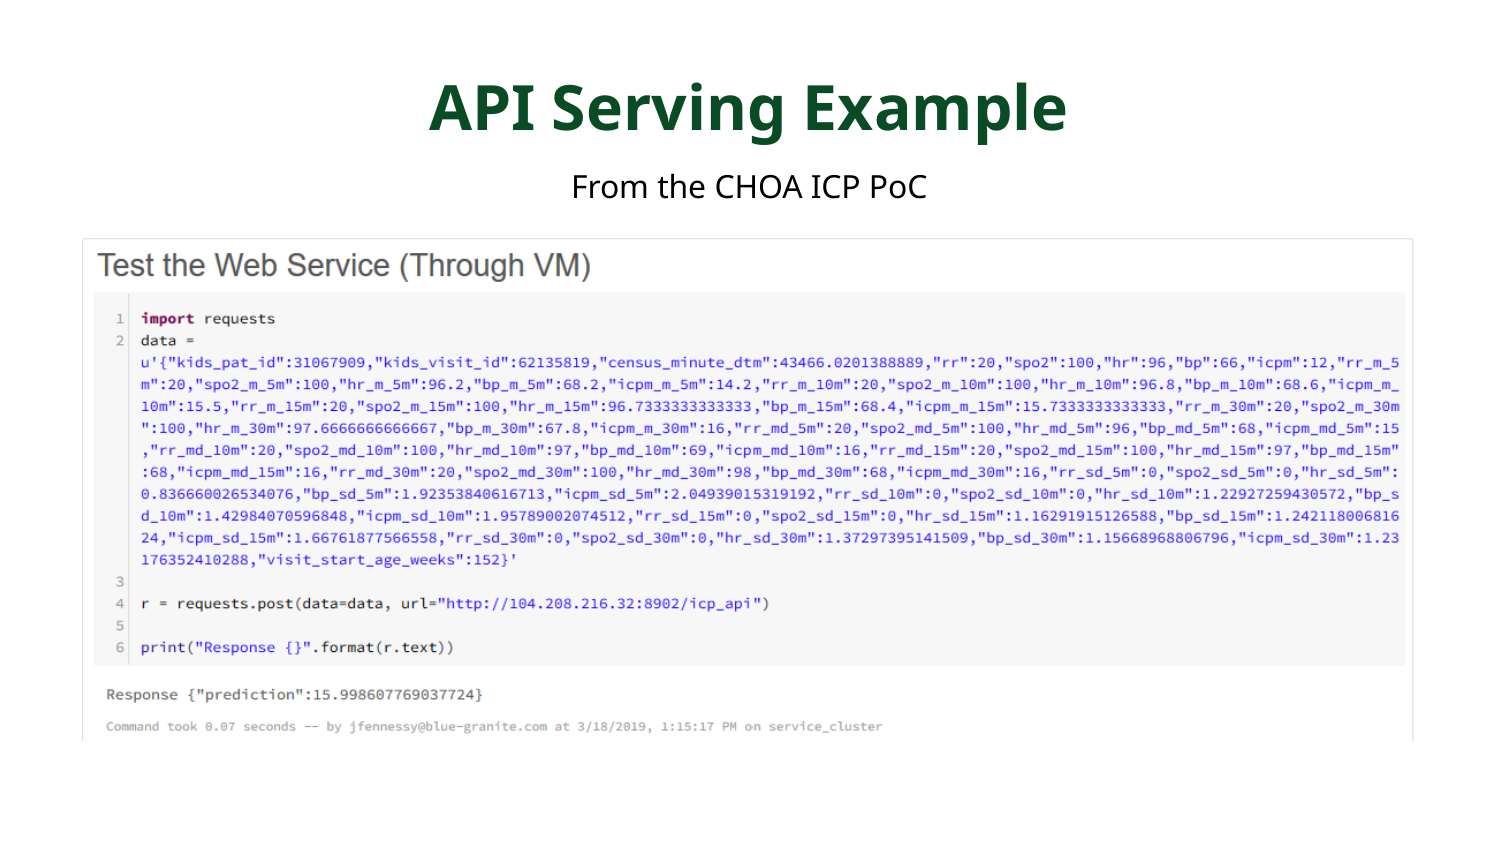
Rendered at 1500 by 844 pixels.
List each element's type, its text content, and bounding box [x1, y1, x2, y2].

picture [82, 237, 1418, 742]
list From the CHOA ICP PoC [41, 146, 1457, 221]
title API Serving Example [41, 53, 1457, 146]
